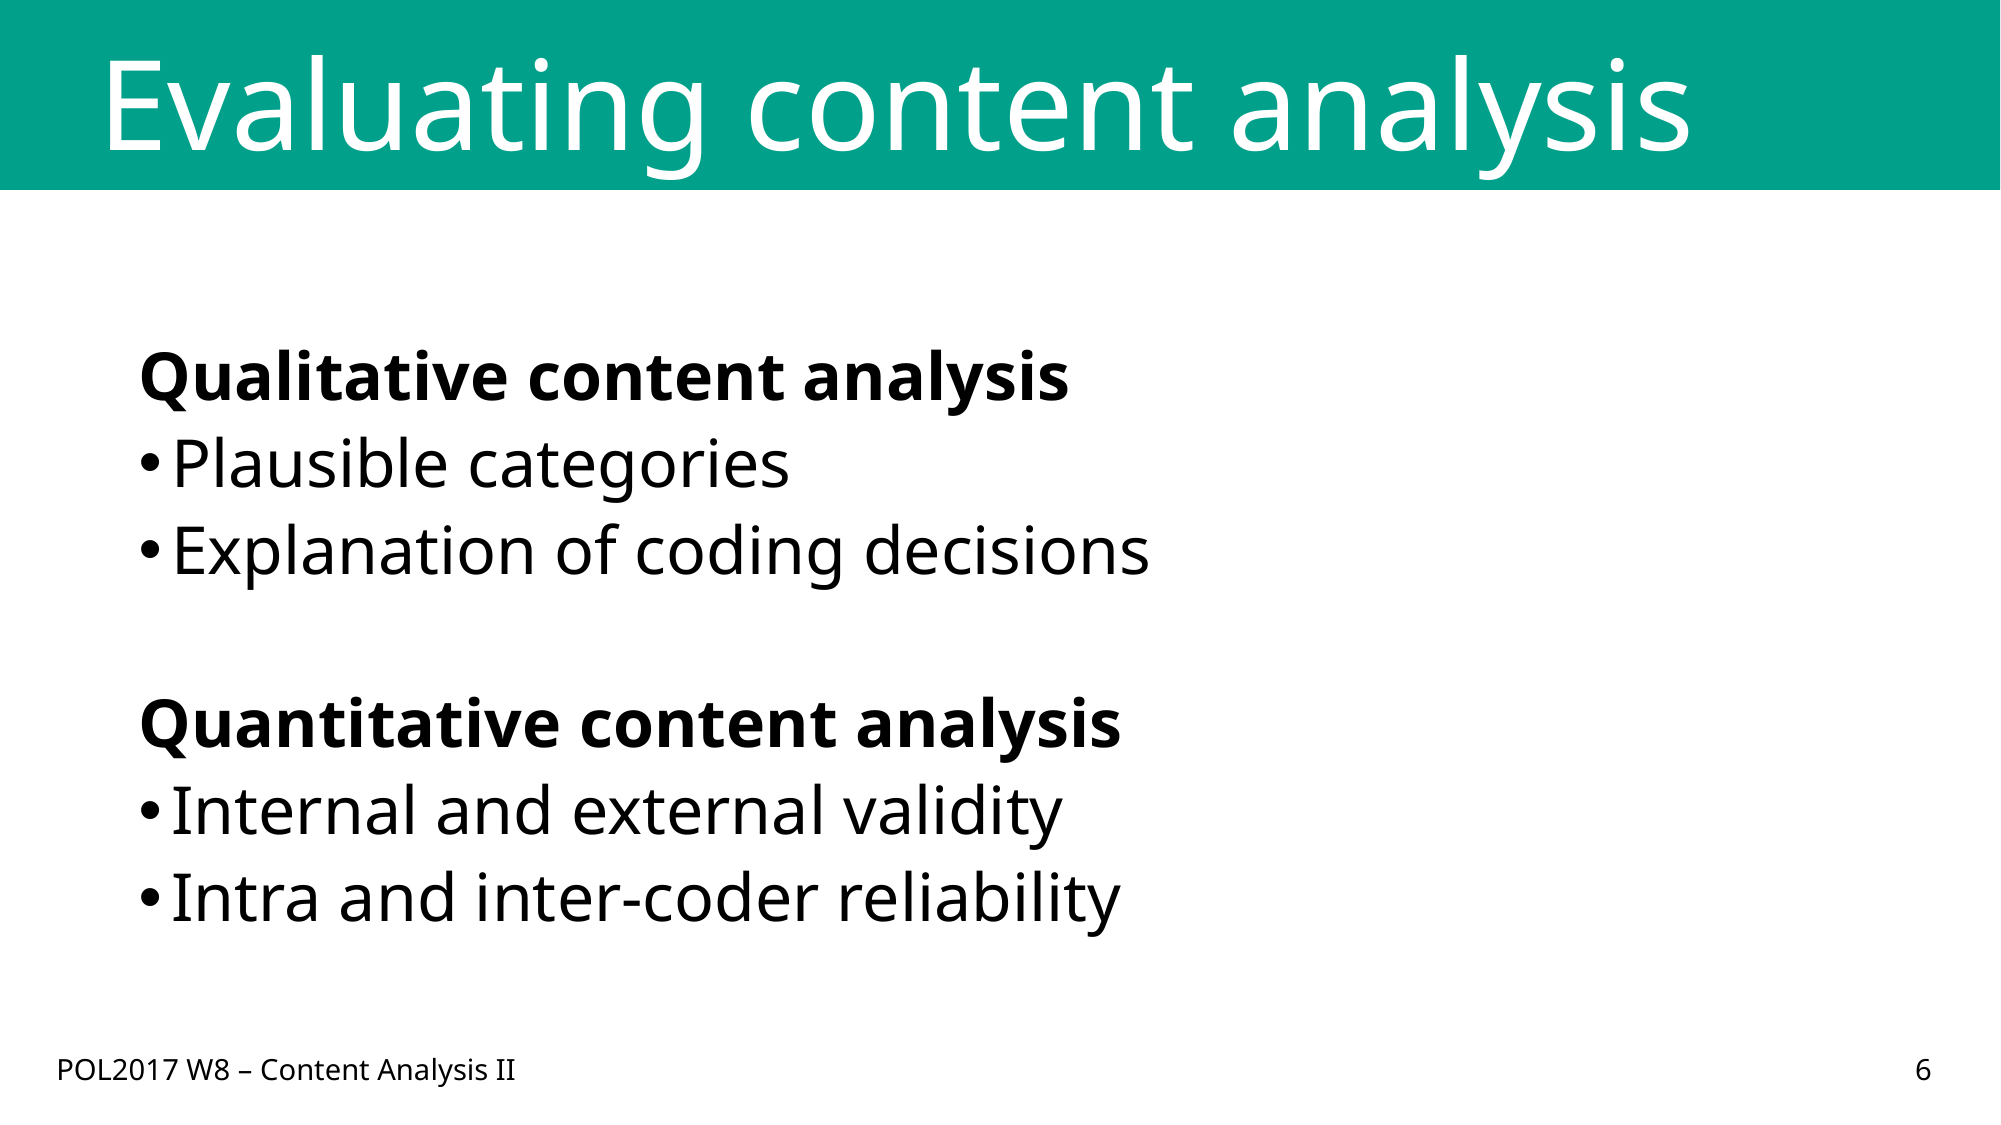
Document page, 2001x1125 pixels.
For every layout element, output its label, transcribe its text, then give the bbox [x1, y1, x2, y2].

text_box [0, 0, 2000, 190]
title Evaluating content analysis [83, 15, 2000, 205]
text_box Qualitative content analysis Plausible categories Explanation of coding decisions Quantitative content analysis Internal and external validity Intra and inter-coder reliability [123, 238, 1908, 953]
slide_number 6 [1524, 1043, 1947, 1104]
footer POL2017 W8 – Content Analysis II [41, 1043, 675, 1104]
